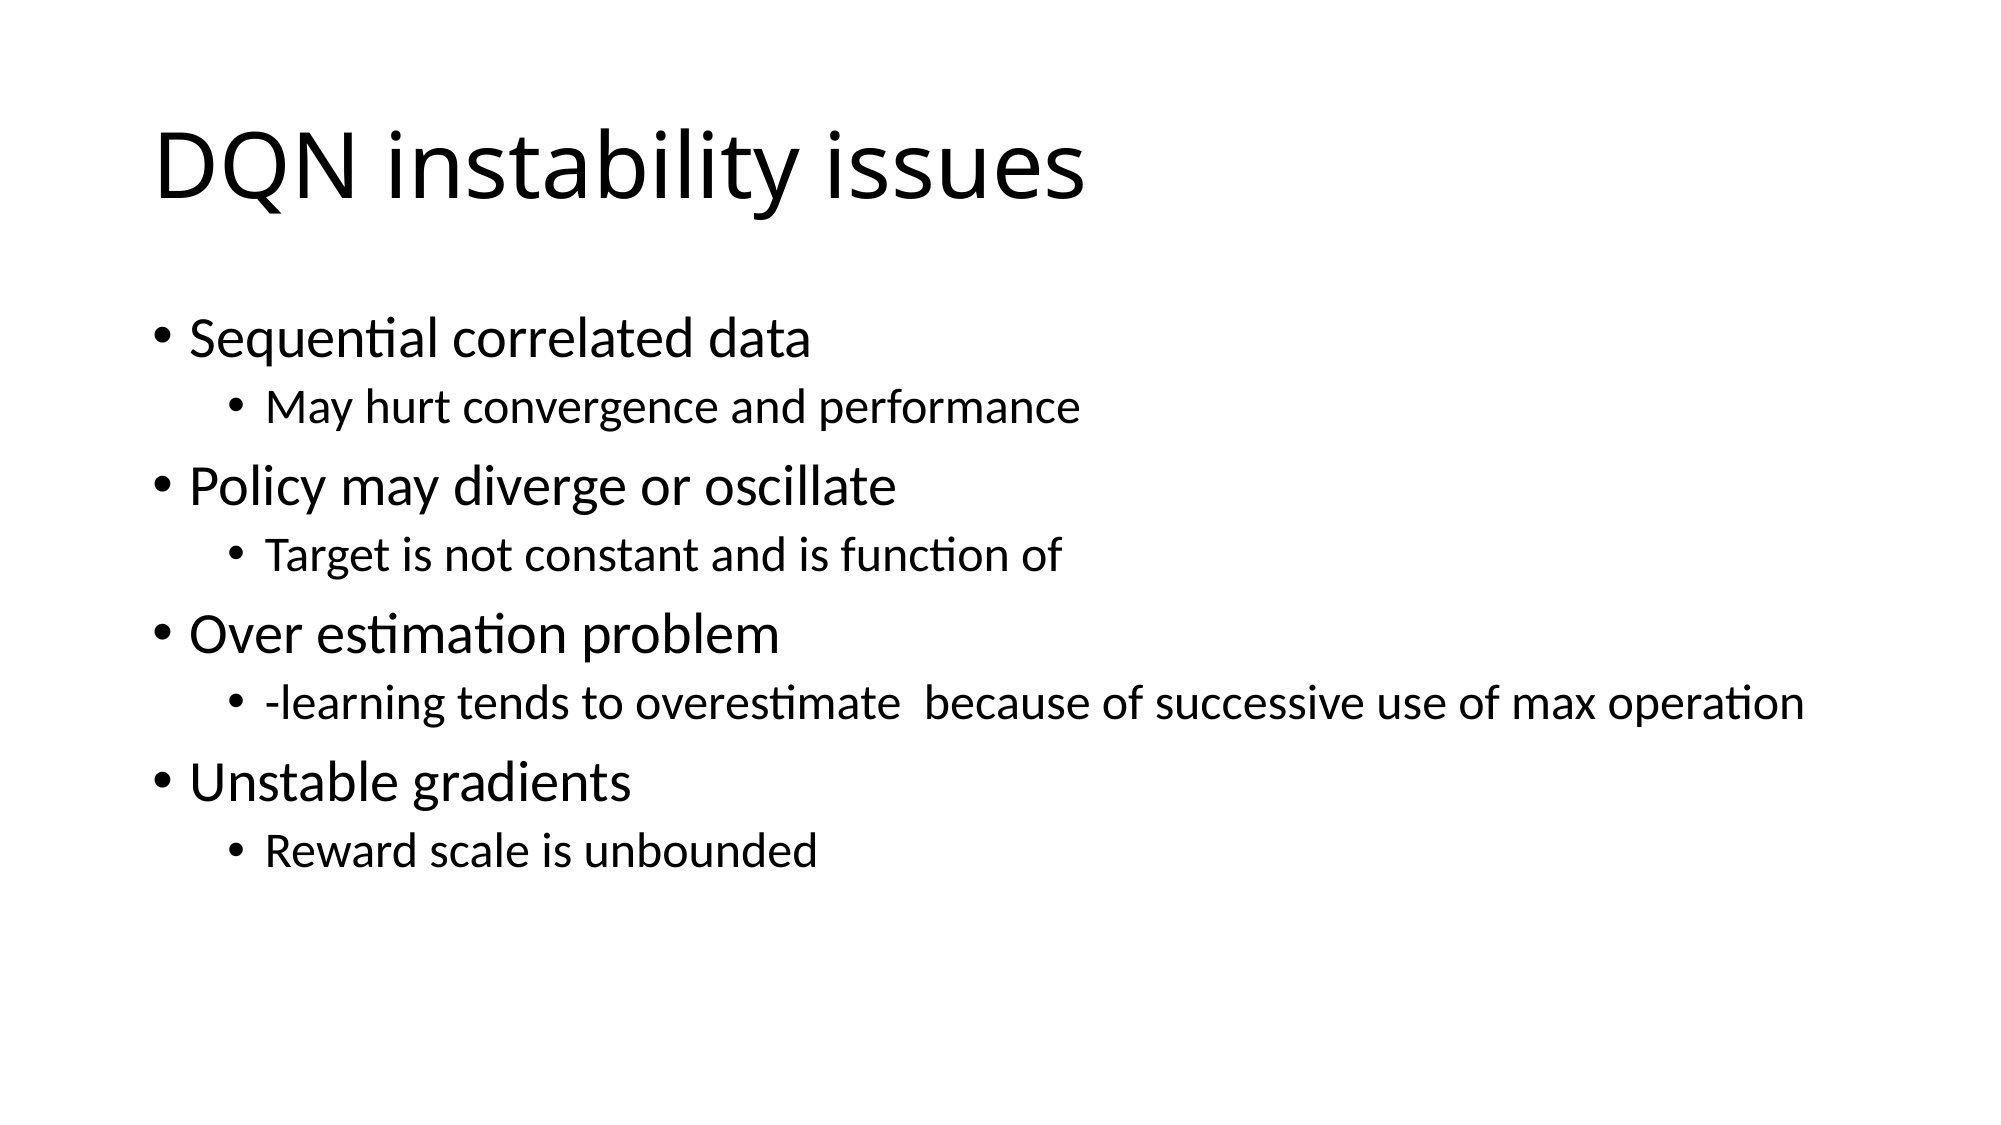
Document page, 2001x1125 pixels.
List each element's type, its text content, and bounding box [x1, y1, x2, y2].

title DQN instability issues [137, 59, 1863, 278]
